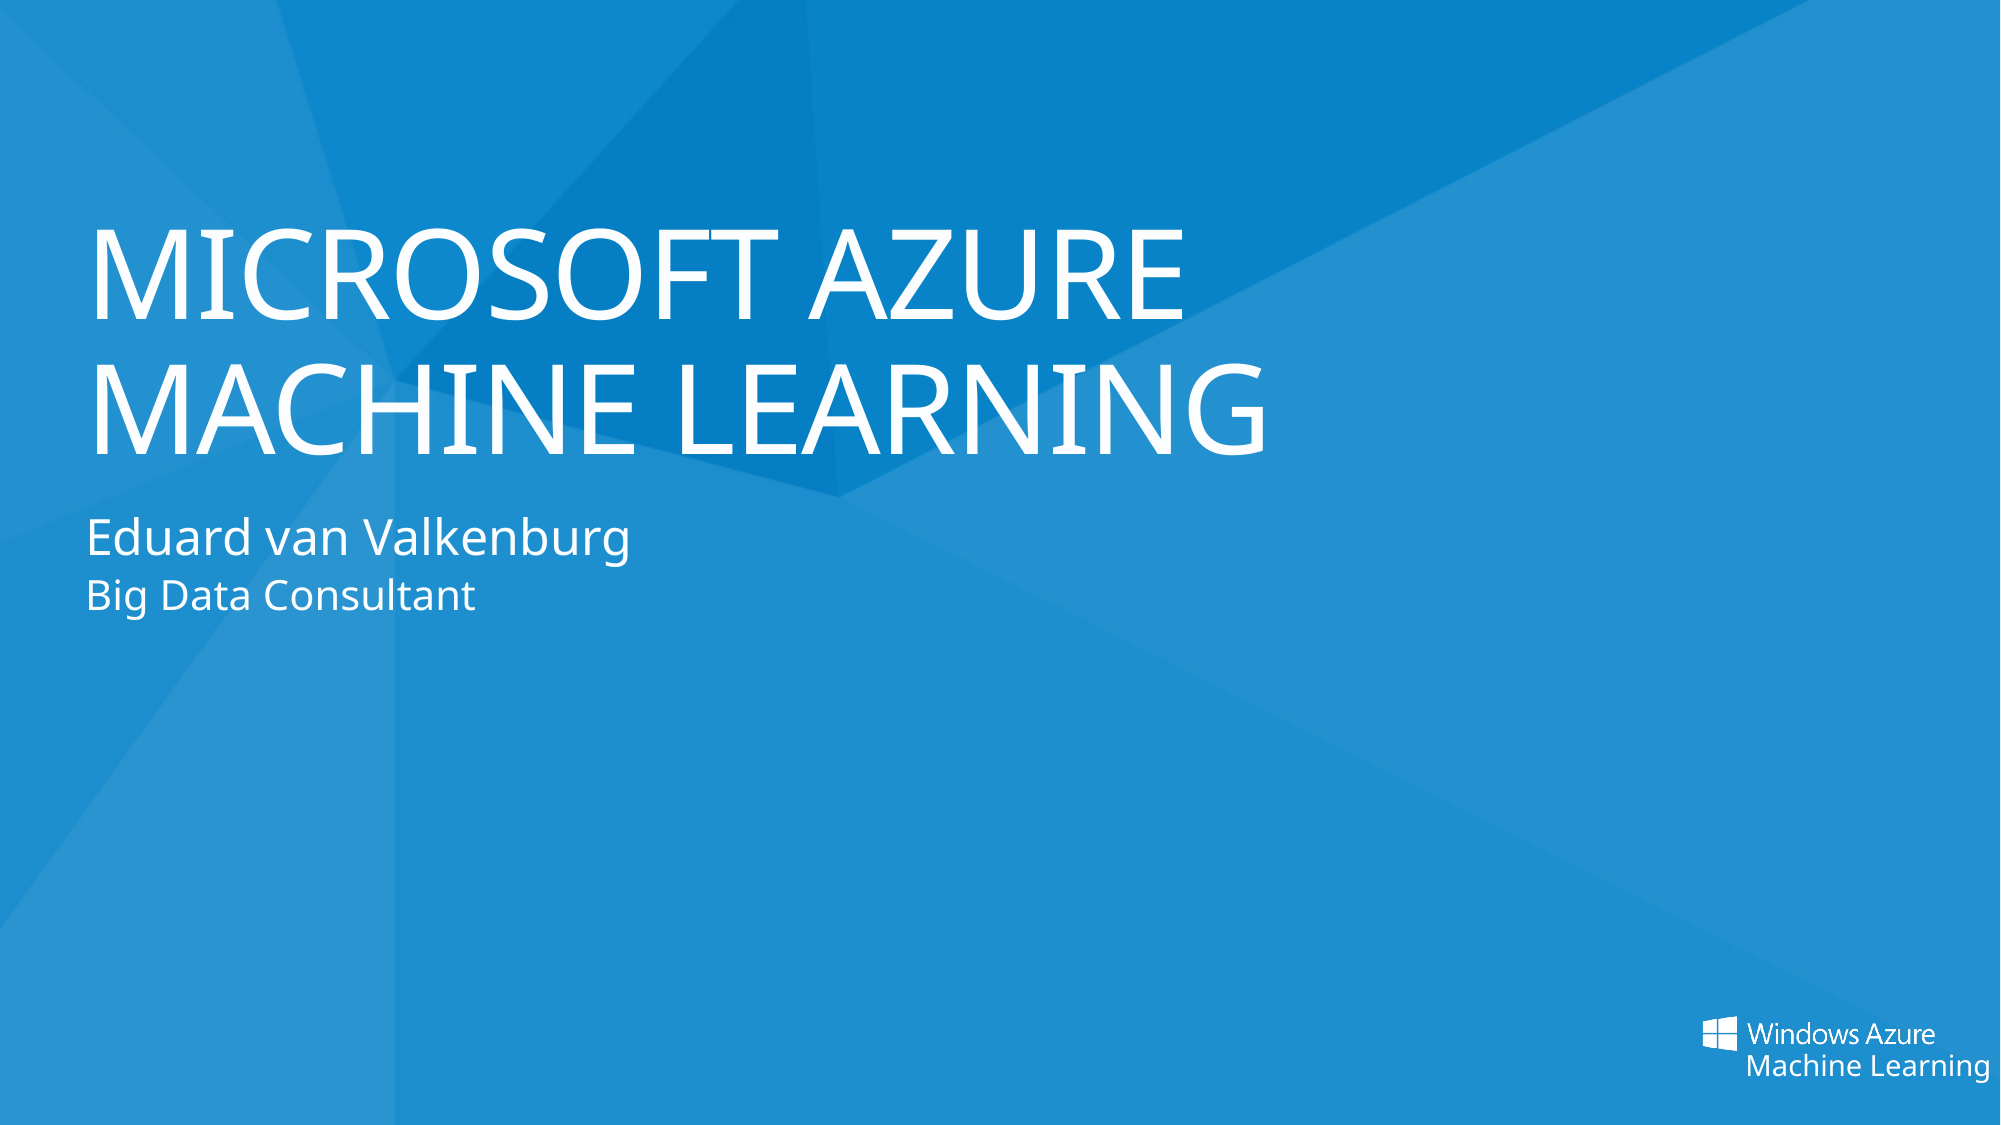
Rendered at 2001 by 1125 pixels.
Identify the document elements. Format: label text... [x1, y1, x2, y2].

list Eduard van Valkenburg Big Data Consultant [85, 512, 981, 623]
title Microsoft Azure Machine Learning [85, 235, 1460, 458]
picture [0, 0, 2001, 1125]
